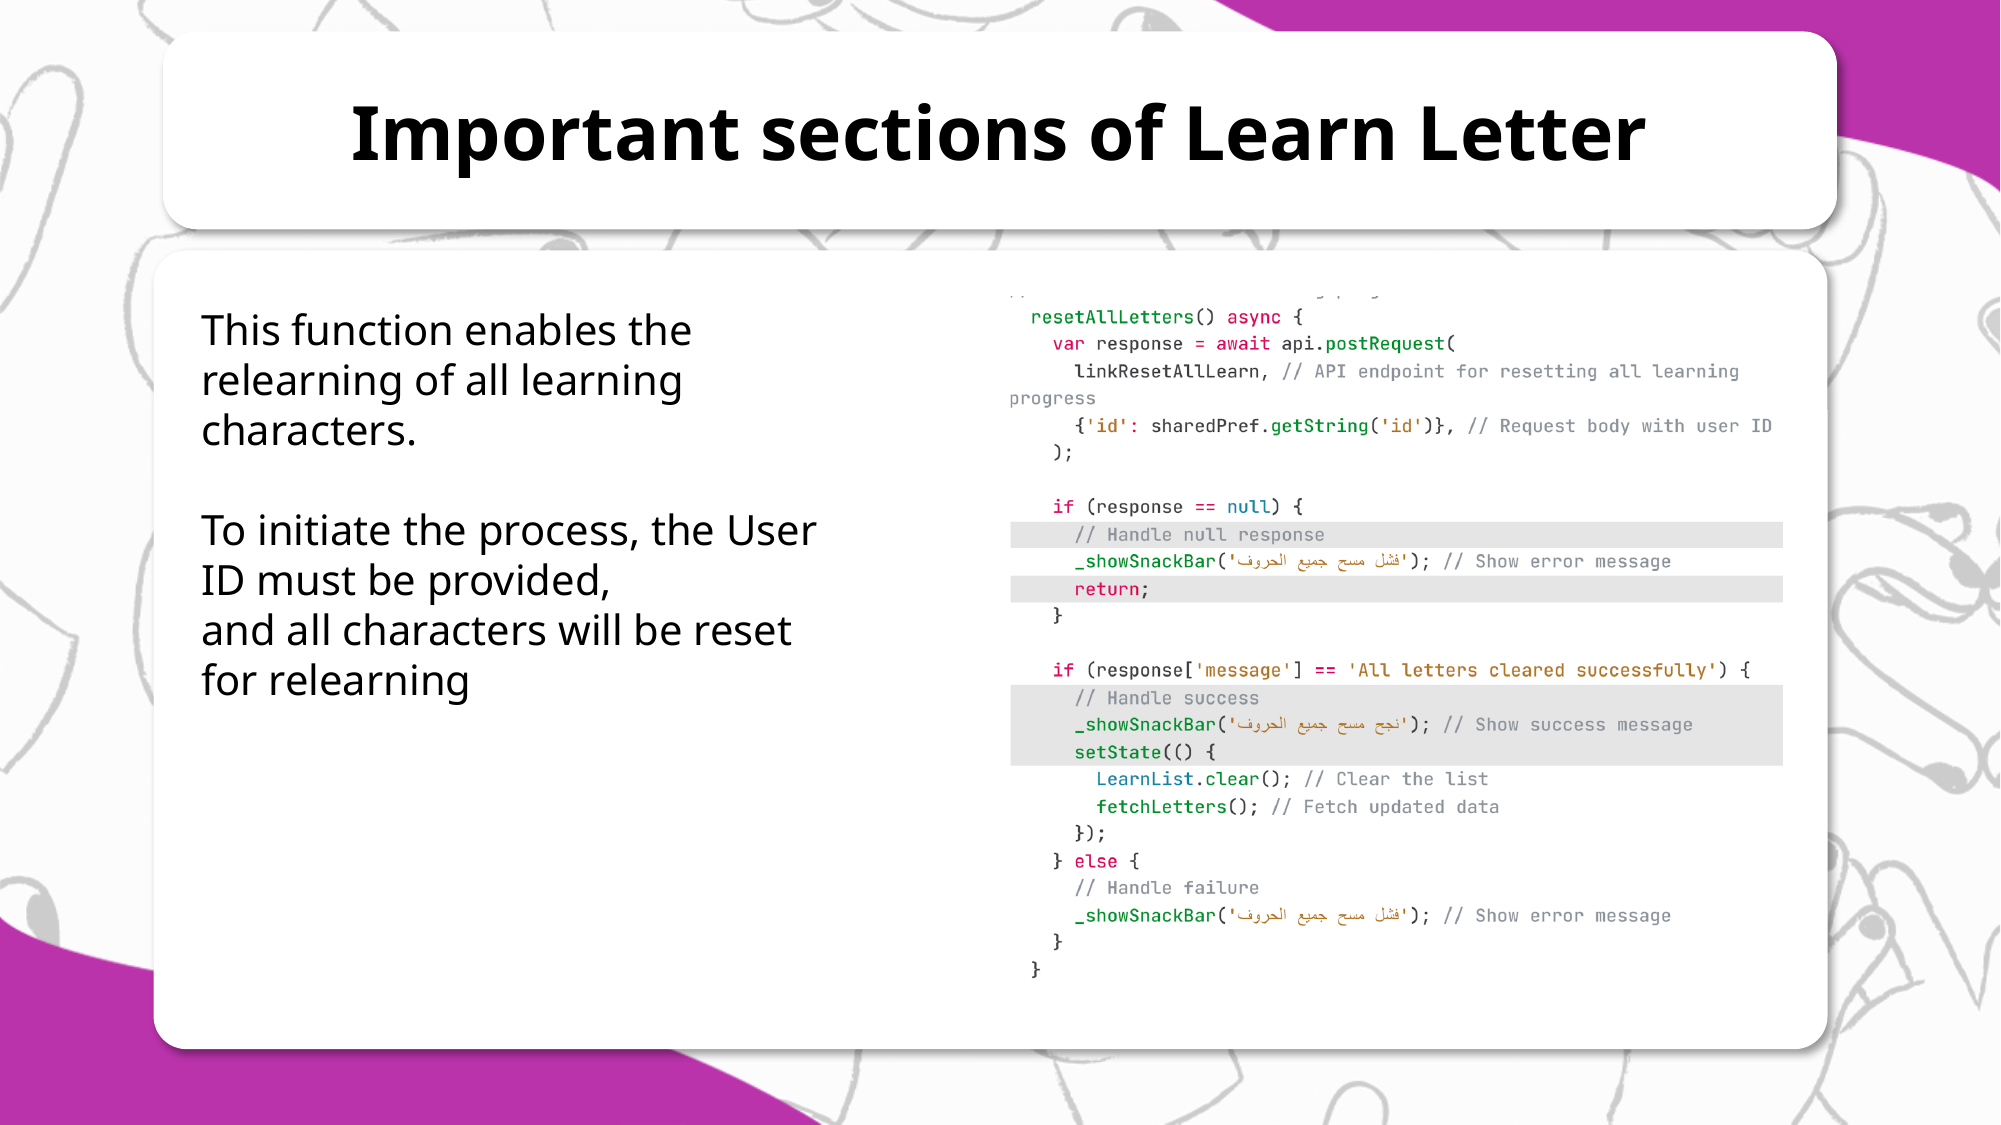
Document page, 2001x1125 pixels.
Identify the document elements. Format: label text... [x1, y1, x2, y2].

text_box Important sections of Learn Letter [164, 78, 1836, 183]
picture [0, 0, 2001, 1125]
text_box [162, 31, 1837, 230]
text_box This function enables the relearning of all learning characters. To initiate the process, the User ID must be provided, and all characters will be reset for relearning [186, 296, 857, 712]
text_box [153, 250, 1828, 1050]
